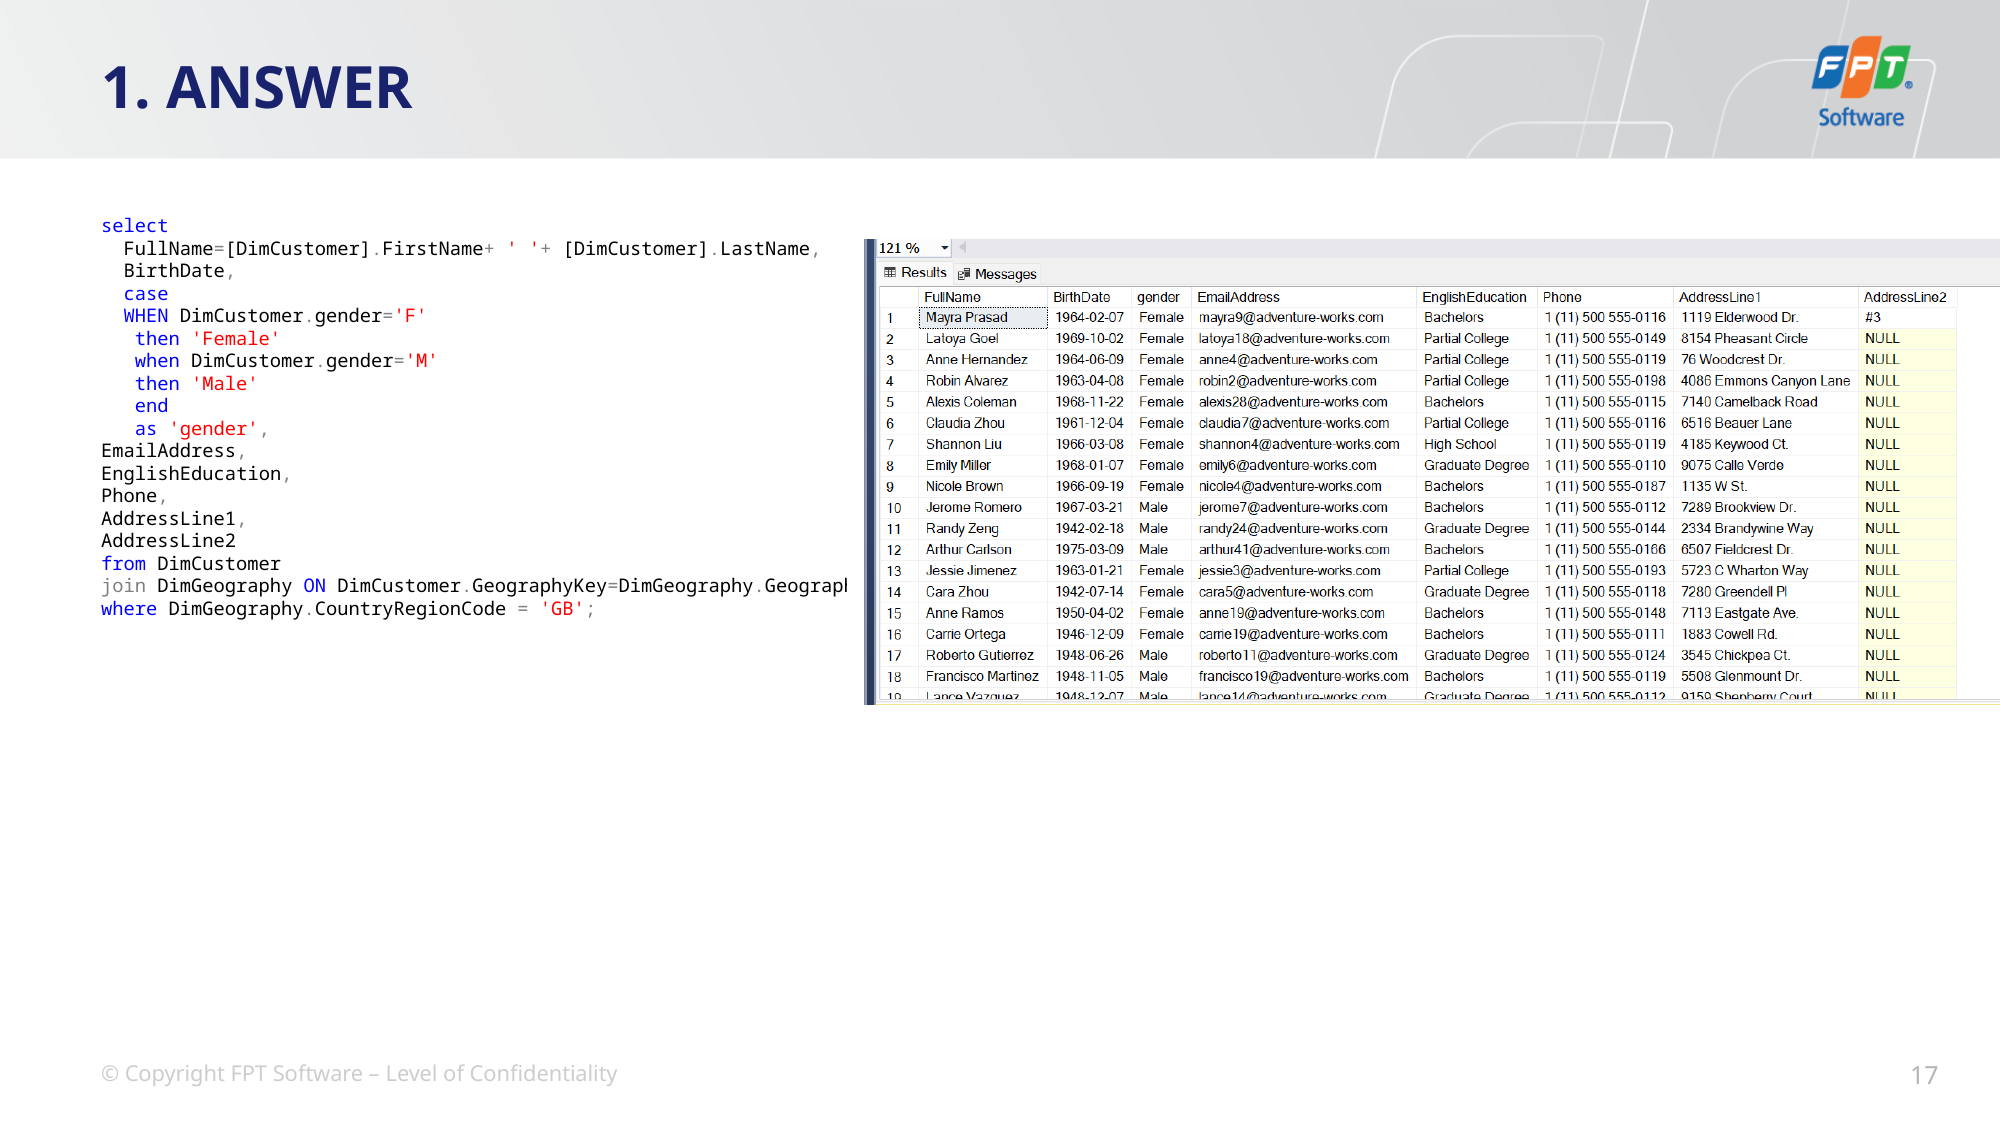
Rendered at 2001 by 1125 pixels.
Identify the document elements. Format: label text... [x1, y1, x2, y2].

slide_number 17 [1855, 1052, 1954, 1094]
title 1. ANSWER [86, 31, 1812, 148]
picture [0, 0, 2000, 159]
picture [847, 239, 2000, 705]
text_box select FullName=[DimCustomer].FirstName+ ' '+ [DimCustomer].LastName, BirthDate, case WHEN DimCustomer.gender='F' then 'Female' when DimCustomer.gender='M' then 'Male' end as 'gender', EmailAddress, EnglishEducation, Phone, AddressLine1, AddressLine2 from DimCustomer join DimGeography ON DimCustomer.GeographyKey=DimGeography.GeographyKey where DimGeography.CountryRegionCode = 'GB'; [86, 206, 930, 627]
